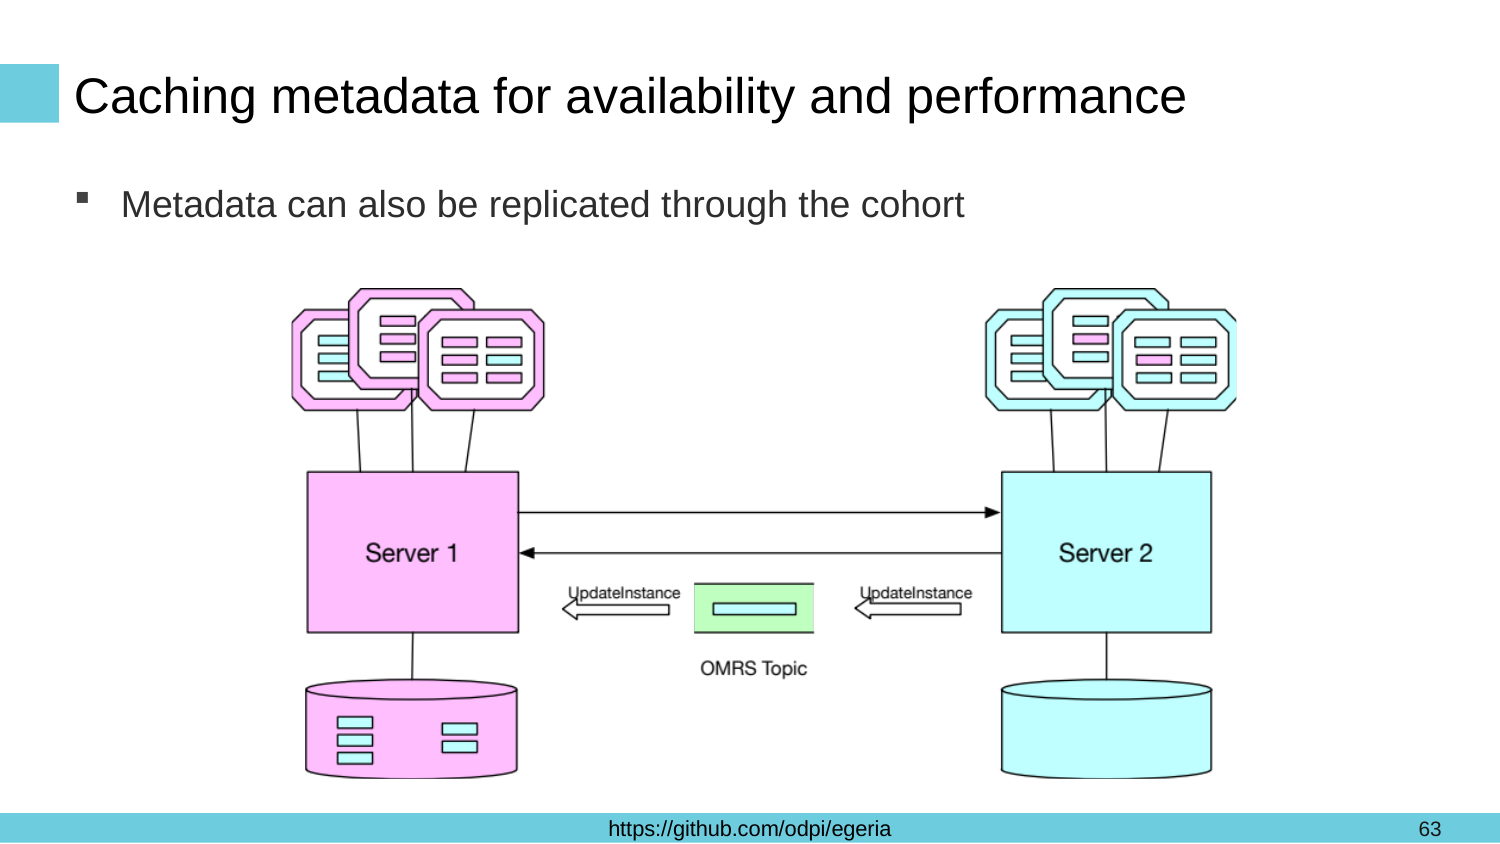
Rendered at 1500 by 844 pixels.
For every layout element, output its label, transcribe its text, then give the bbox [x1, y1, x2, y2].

list Metadata can also be replicated through the cohort [58, 158, 1449, 750]
slide_number 63 [1403, 813, 1494, 843]
title Caching metadata for availability and performance [58, 46, 1449, 140]
picture [291, 287, 1237, 779]
